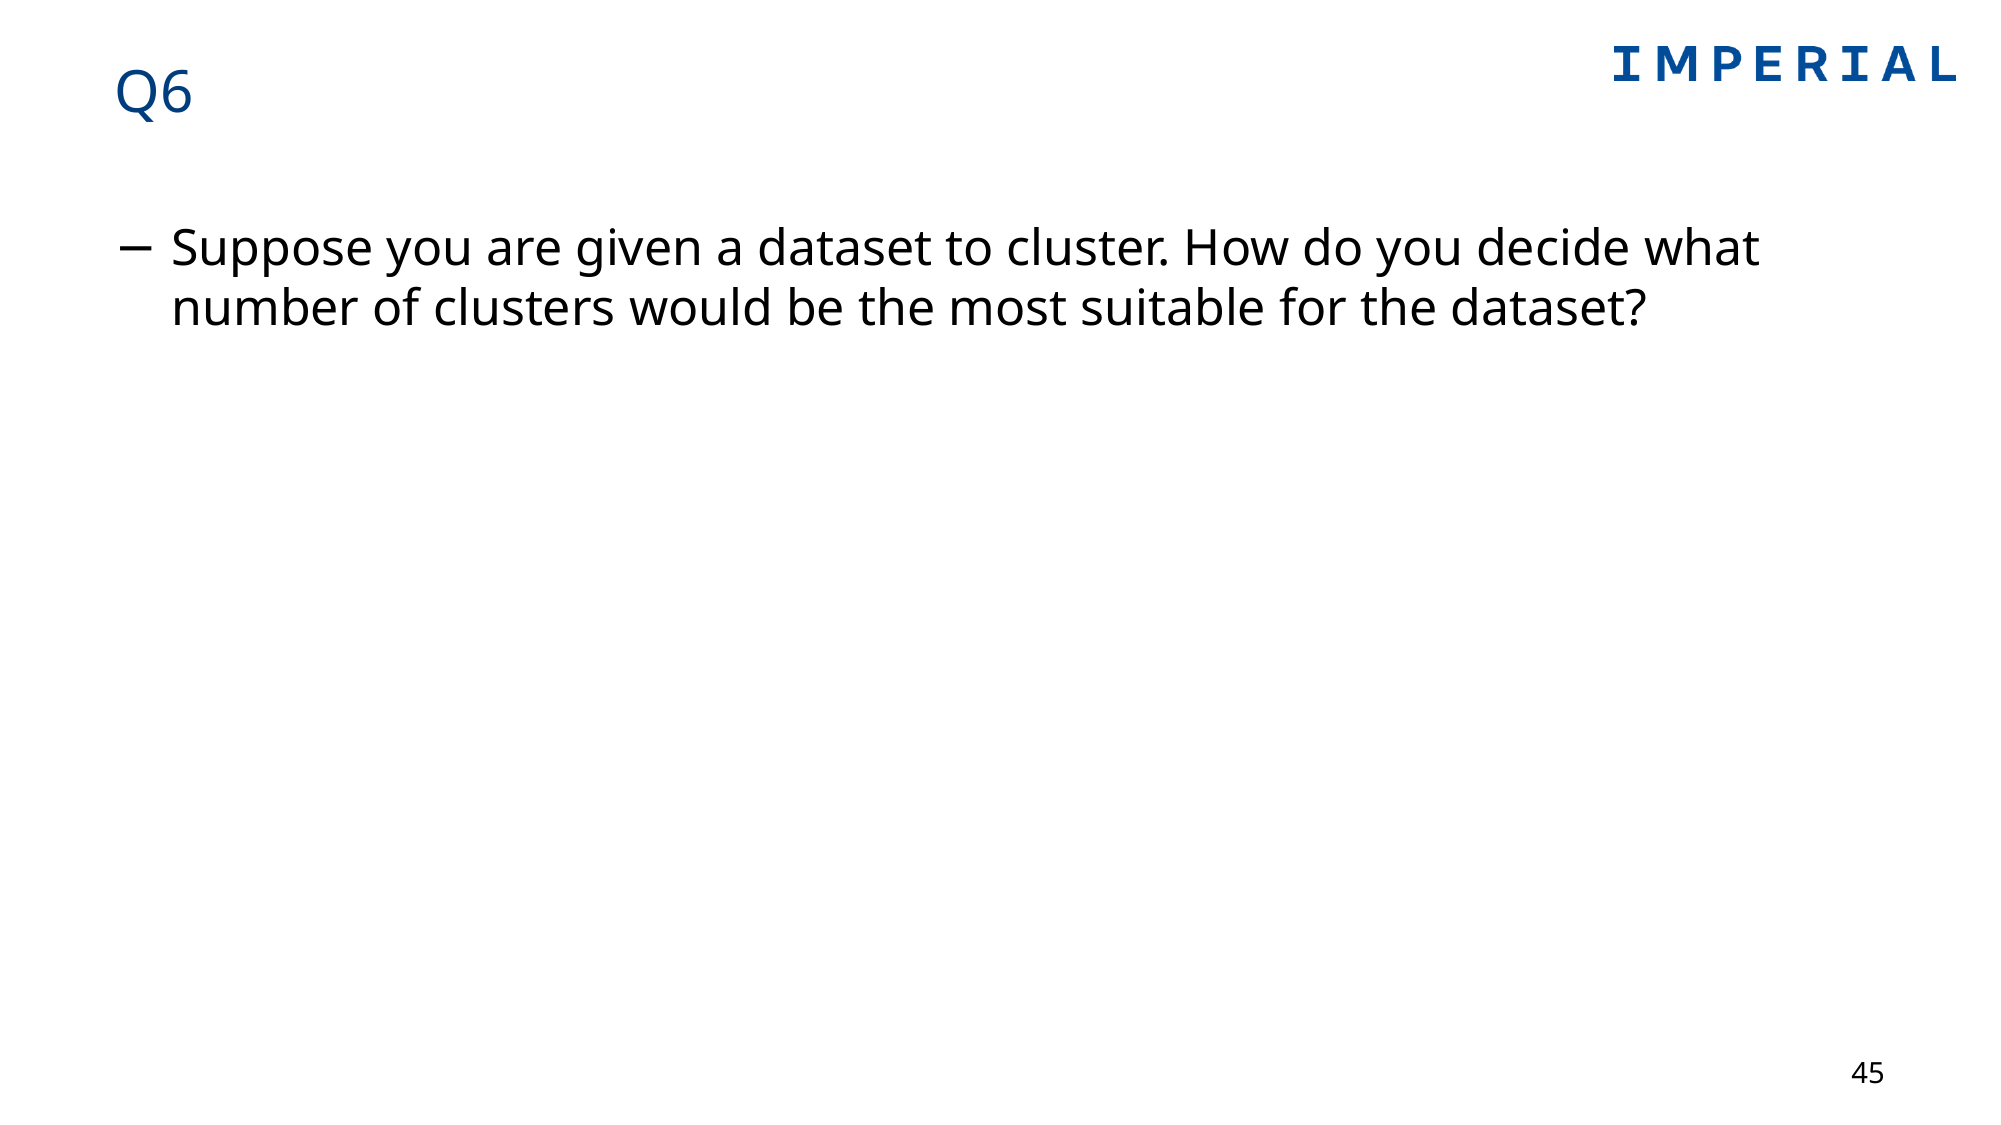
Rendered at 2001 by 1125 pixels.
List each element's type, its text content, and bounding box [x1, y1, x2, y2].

picture [1900, 46, 1956, 81]
slide_number 45 [1433, 1046, 1901, 1103]
list Suppose you are given a dataset to cluster. How do you decide what number of clusters would be the most suitable for the dataset? [99, 208, 1900, 1024]
title Q6 [99, 0, 1900, 184]
